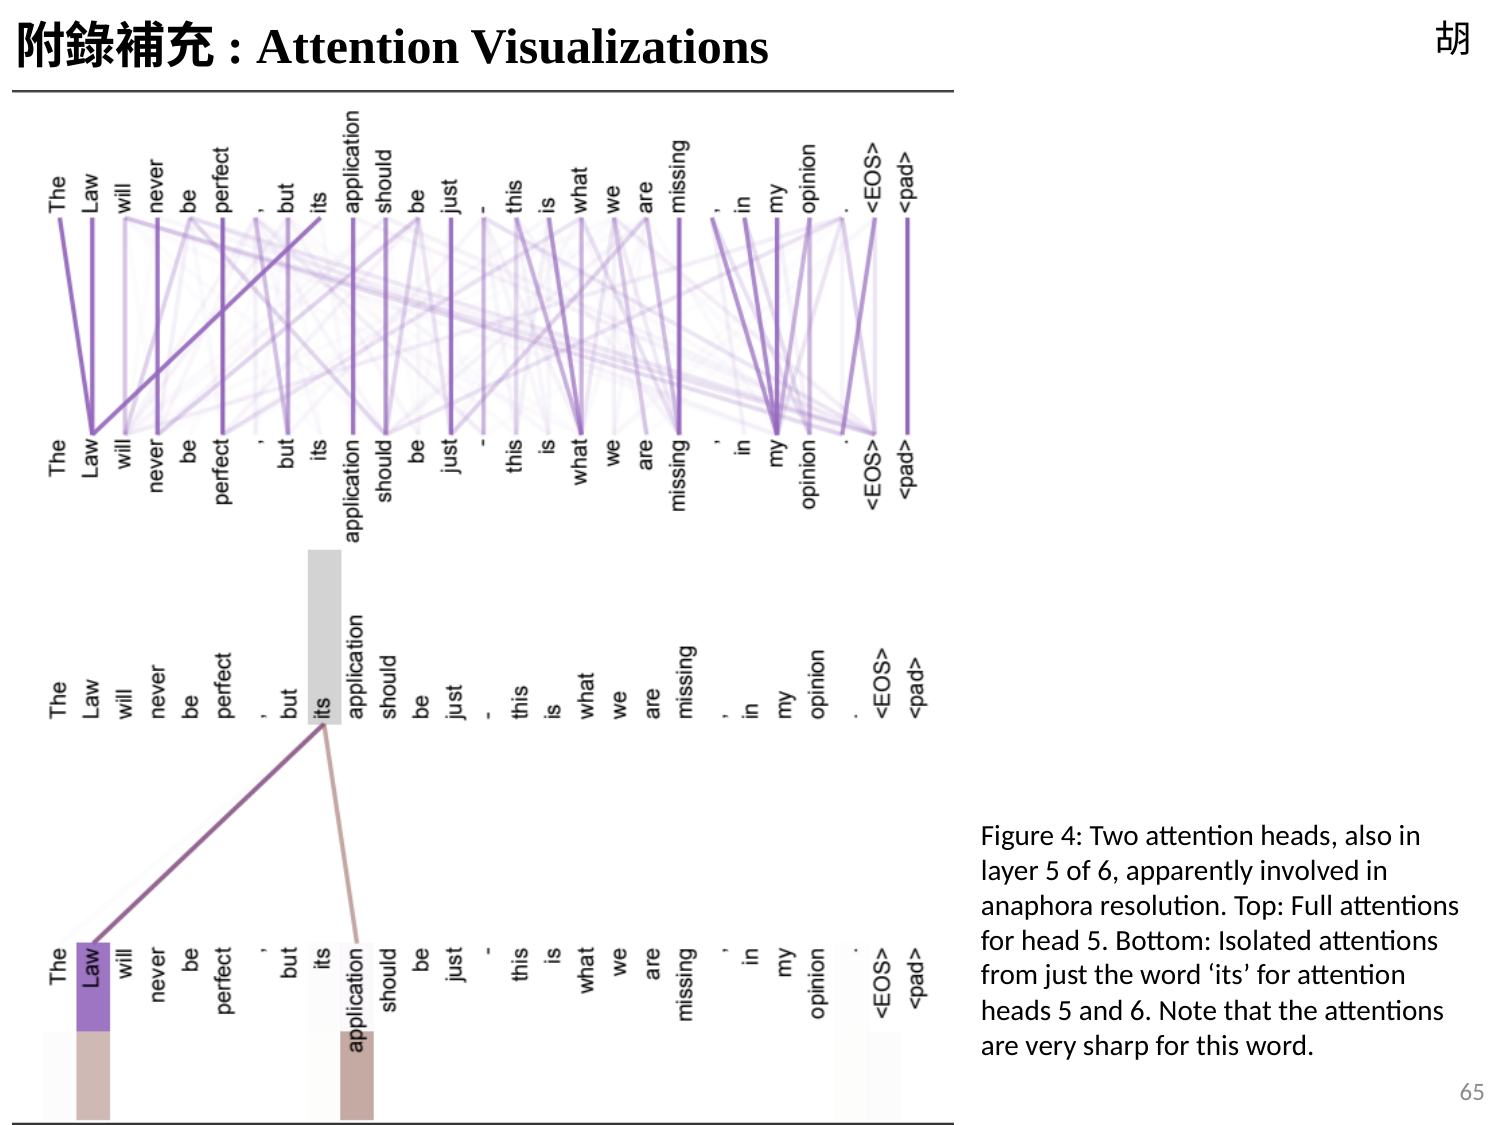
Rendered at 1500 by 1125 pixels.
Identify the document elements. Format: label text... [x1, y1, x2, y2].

slide_number 65 [1162, 1060, 1500, 1121]
text_box 胡 [1419, 7, 1488, 68]
picture [12, 90, 954, 1125]
title 附錄補充: Attention Visualizations [0, 4, 788, 91]
text_box Figure 4: Two attention heads, also in layer 5 of 6, apparently involved in anaphora resolution. Top: Full attentions for head 5. Bottom: Isolated attentions from just the word ‘its’ for attention heads 5 and 6. Note that the attentions are very sharp for this word. [966, 808, 1488, 1069]
